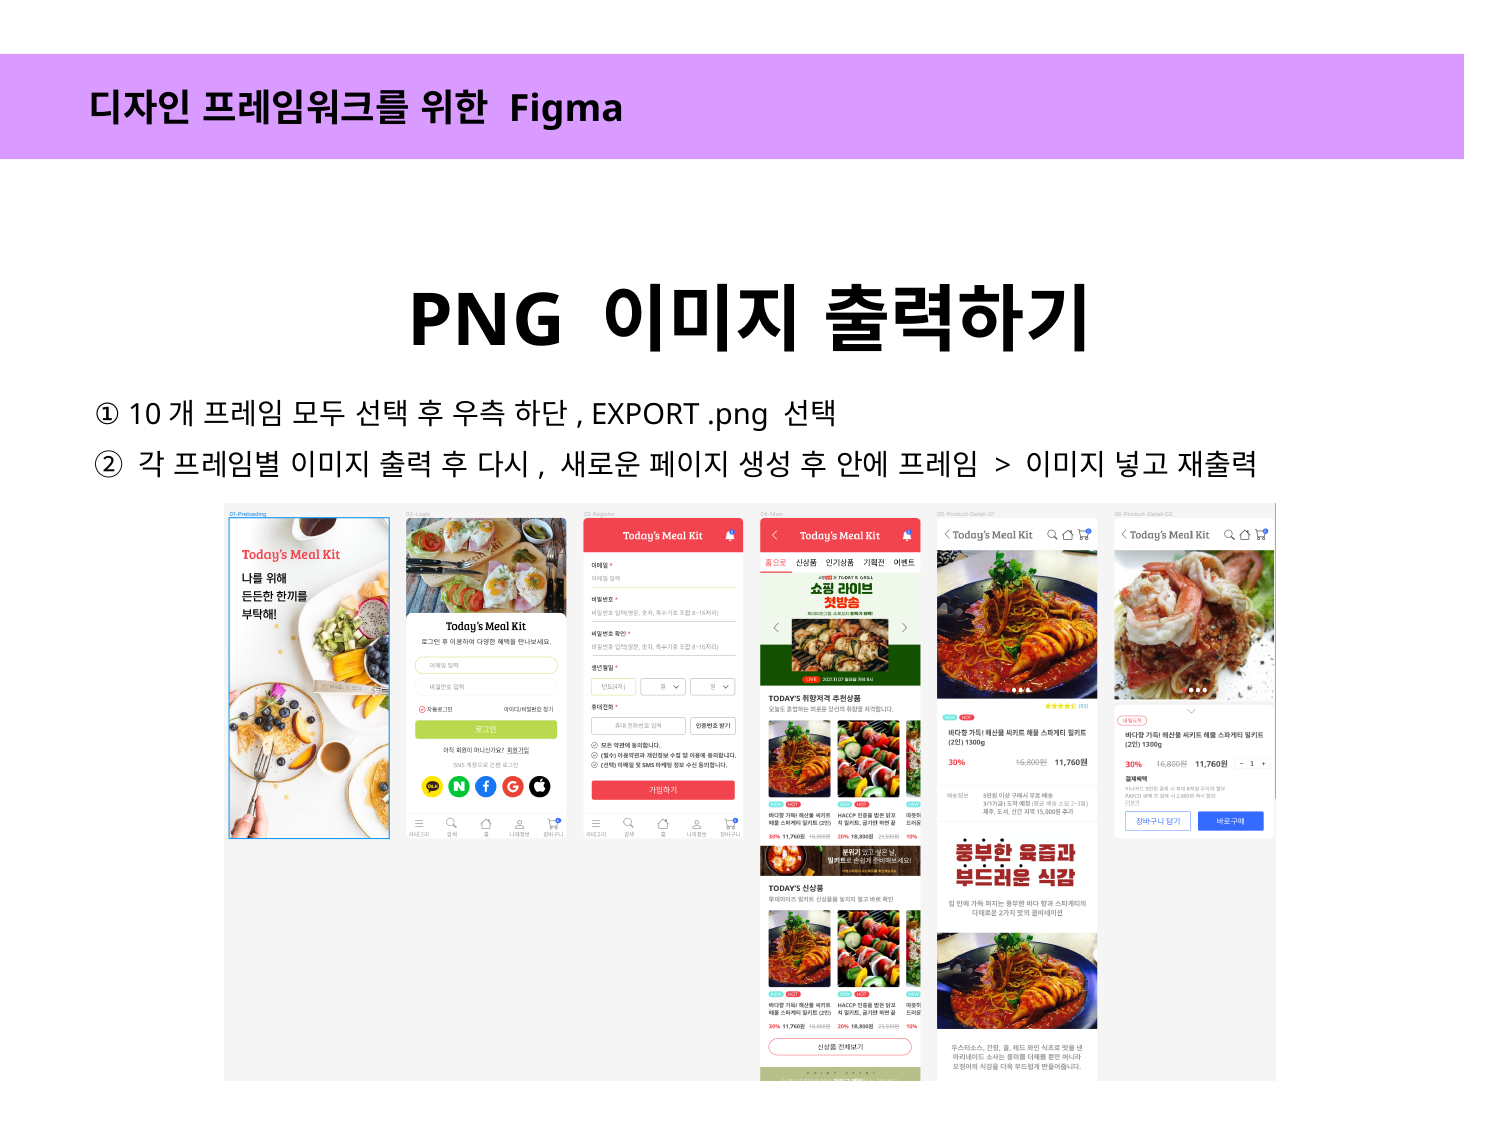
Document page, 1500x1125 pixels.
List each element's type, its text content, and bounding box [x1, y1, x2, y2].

text_box PNG 이미지 출력하기 [145, 264, 1355, 368]
picture [224, 503, 1276, 1081]
text_box ② 각 프레임별 이미지 출력 후 다시, 새로운 페이지 생성 후 안에 프레임 > 이미지 넣고 재출력 [79, 438, 1500, 489]
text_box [0, 53, 1465, 160]
text_box ① 10개 프레임 모두 선택 후 우측 하단, EXPORT .png 선택 [79, 388, 1500, 438]
